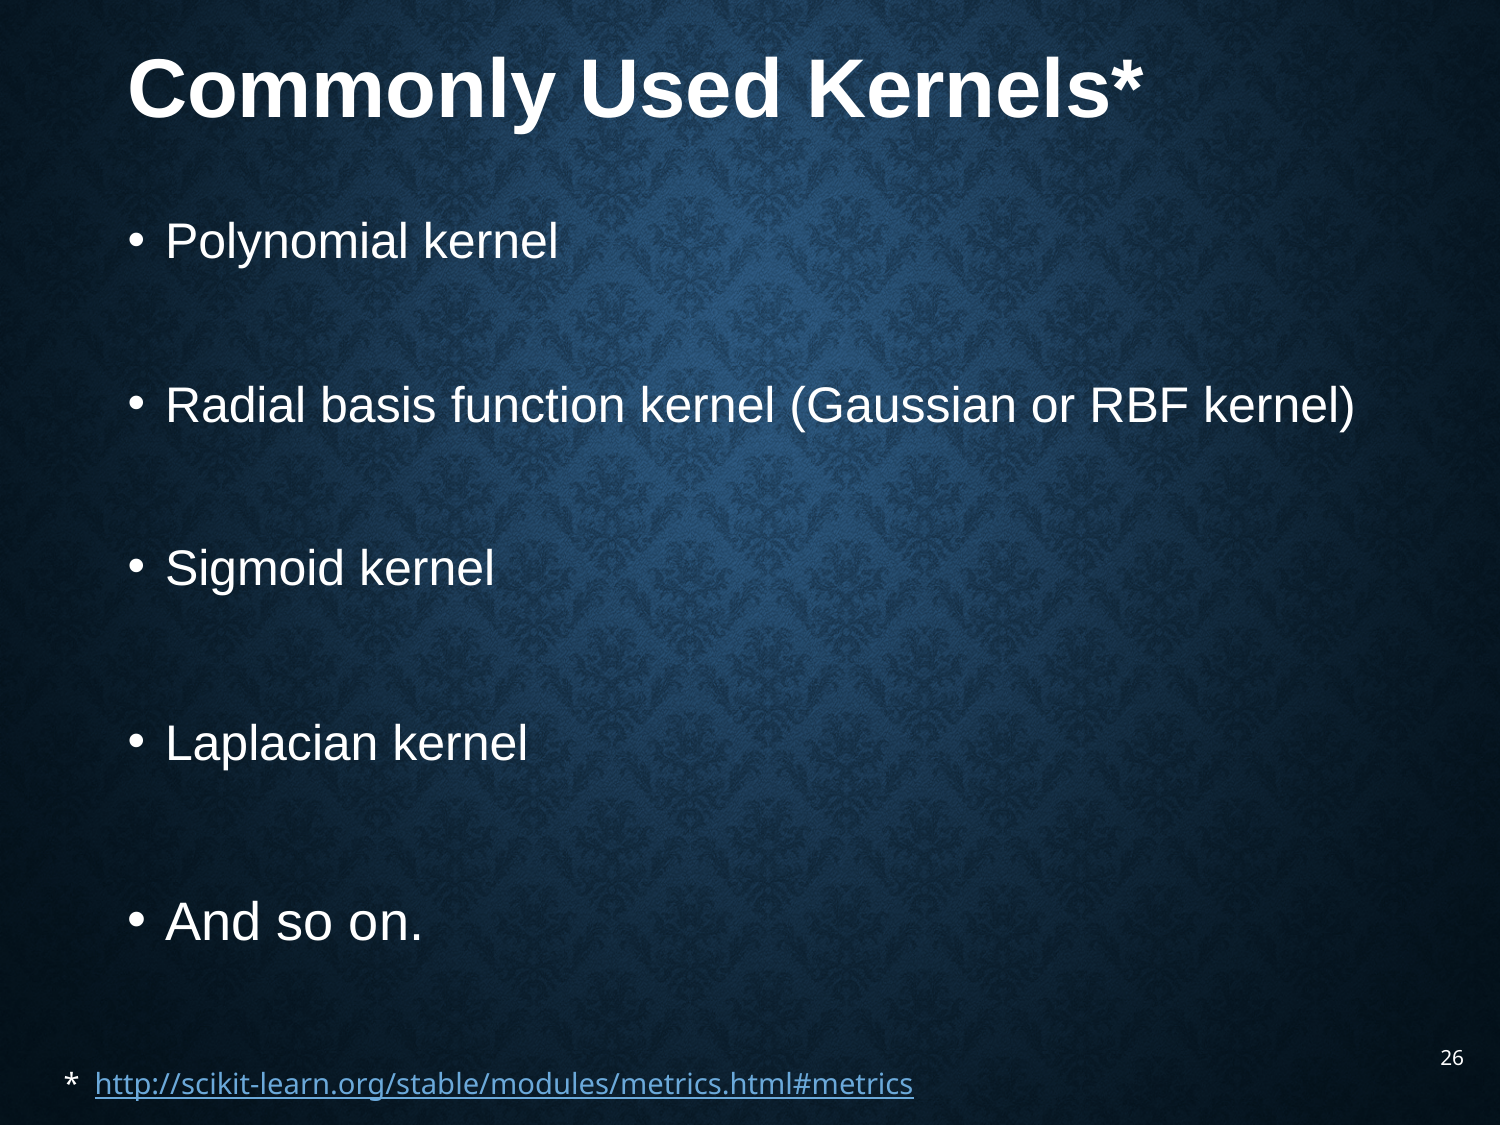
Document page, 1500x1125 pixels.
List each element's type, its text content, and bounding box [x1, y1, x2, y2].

slide_number 26 [1386, 1028, 1479, 1089]
text_box * http://scikit-learn.org/stable/modules/metrics.html#metrics [48, 1058, 1251, 1113]
text_box Commonly Used Kernels* [112, 34, 1387, 148]
